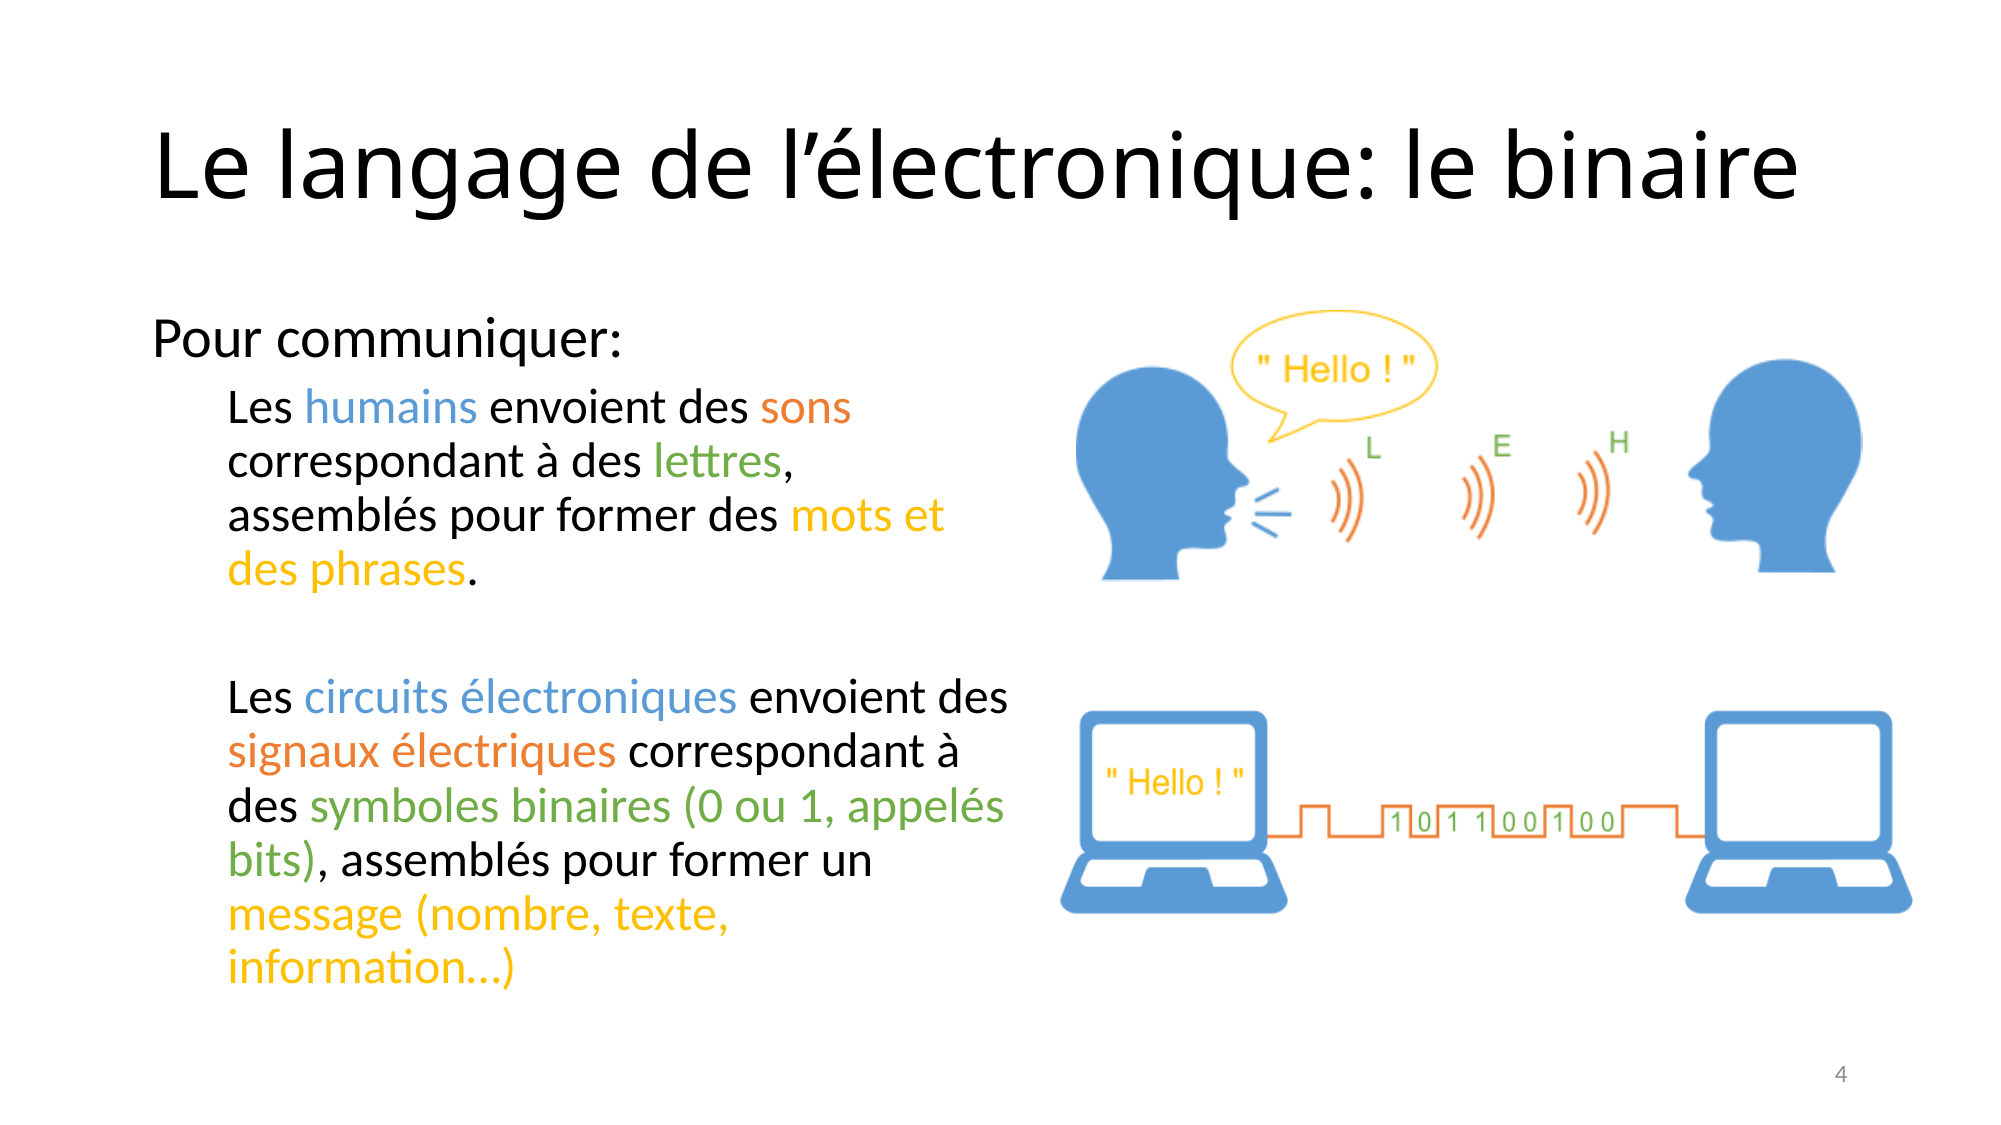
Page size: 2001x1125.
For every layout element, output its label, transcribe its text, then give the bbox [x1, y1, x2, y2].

picture [1040, 672, 1946, 946]
list Pour communiquer: Les humains envoient des sons correspondant à des lettres, assemblés pour former des mots et des phrases. Les circuits électroniques envoient des signaux électriques correspondant à des symboles binaires (0 ou 1, appelés bits), assemblés pour former un message (nombre, texte, information…) [137, 299, 1029, 1014]
slide_number 4 [1412, 1042, 1863, 1103]
title Le langage de l’électronique: le binaire [137, 59, 1863, 278]
picture [1076, 310, 1863, 582]
